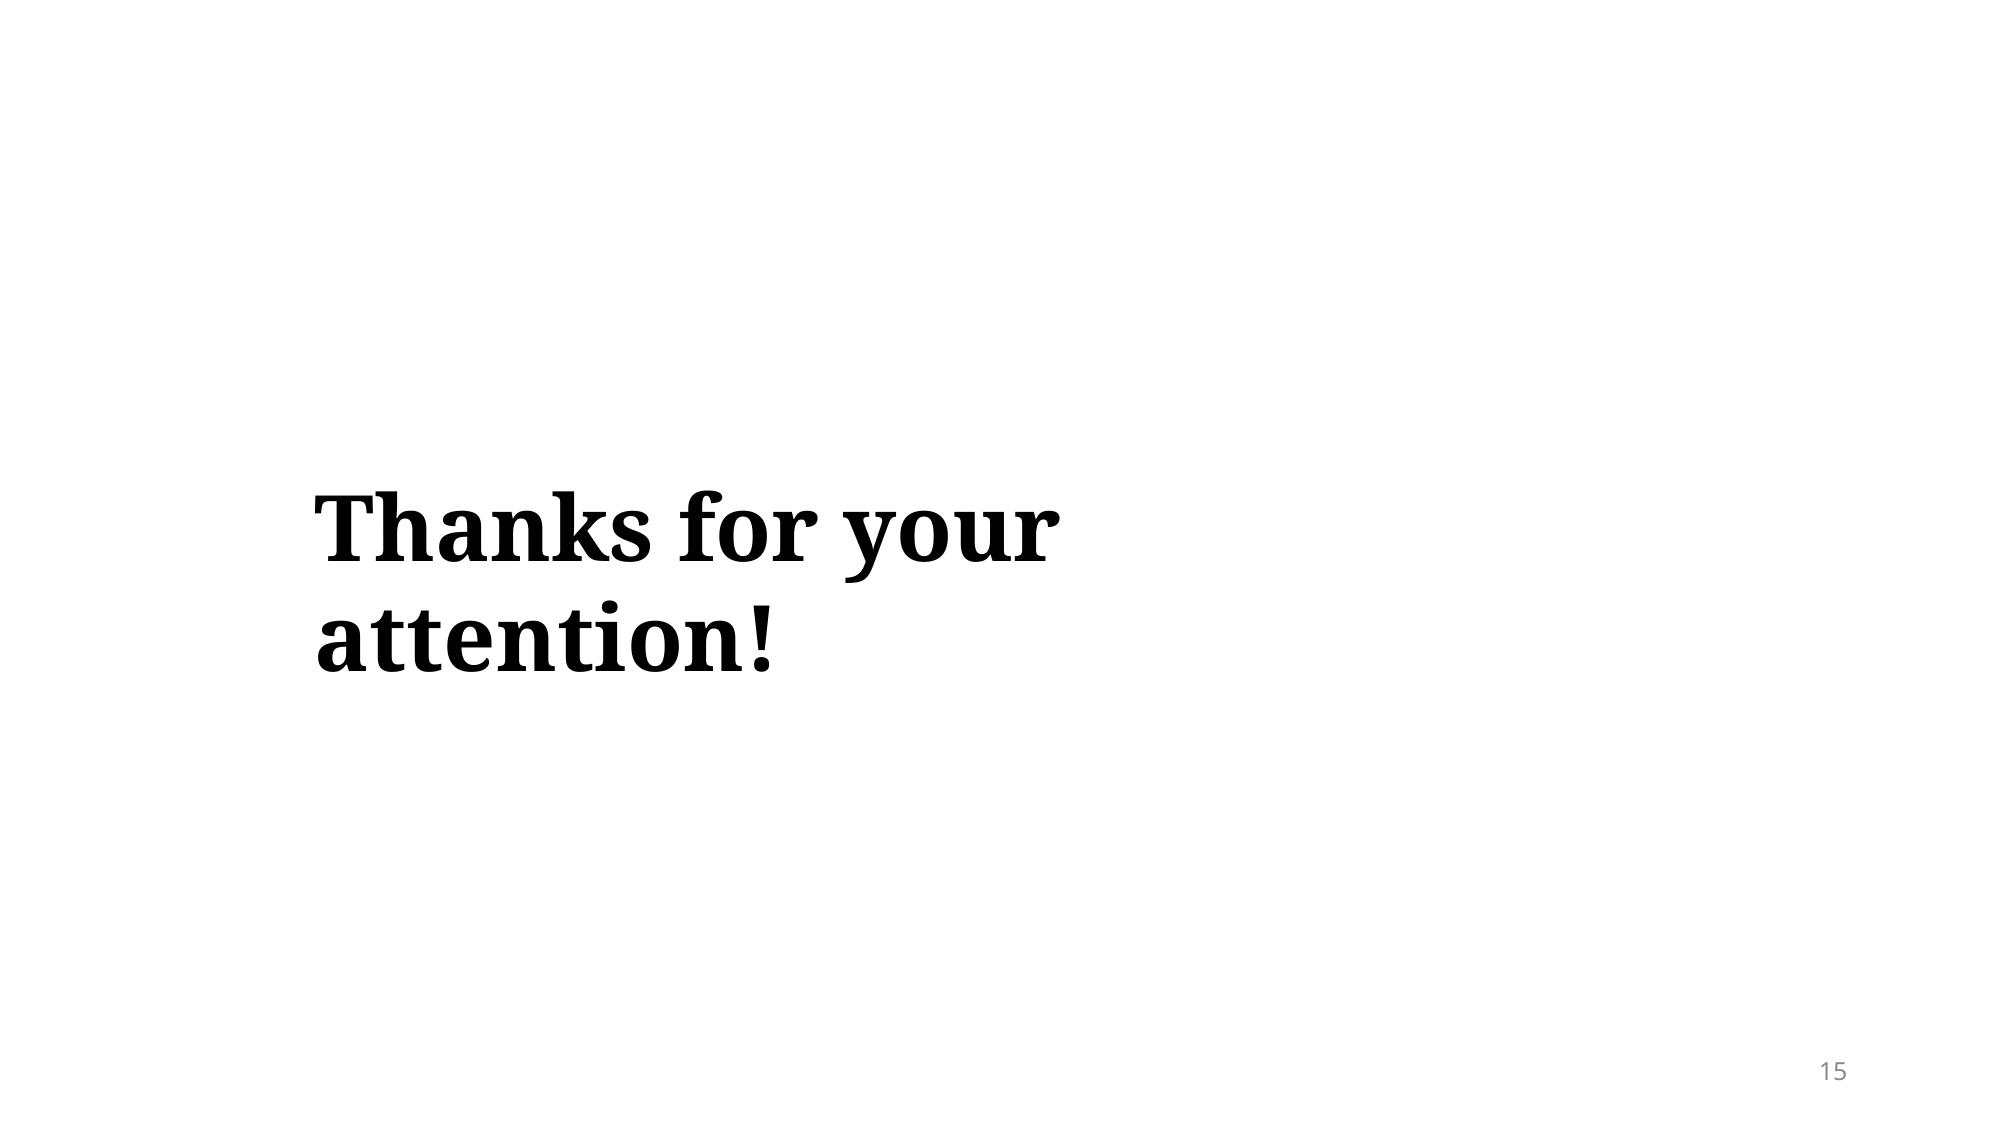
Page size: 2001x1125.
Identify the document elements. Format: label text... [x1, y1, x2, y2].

text_box Thanks for your attention! [299, 462, 1507, 698]
slide_number 14 [1412, 1042, 1863, 1103]
